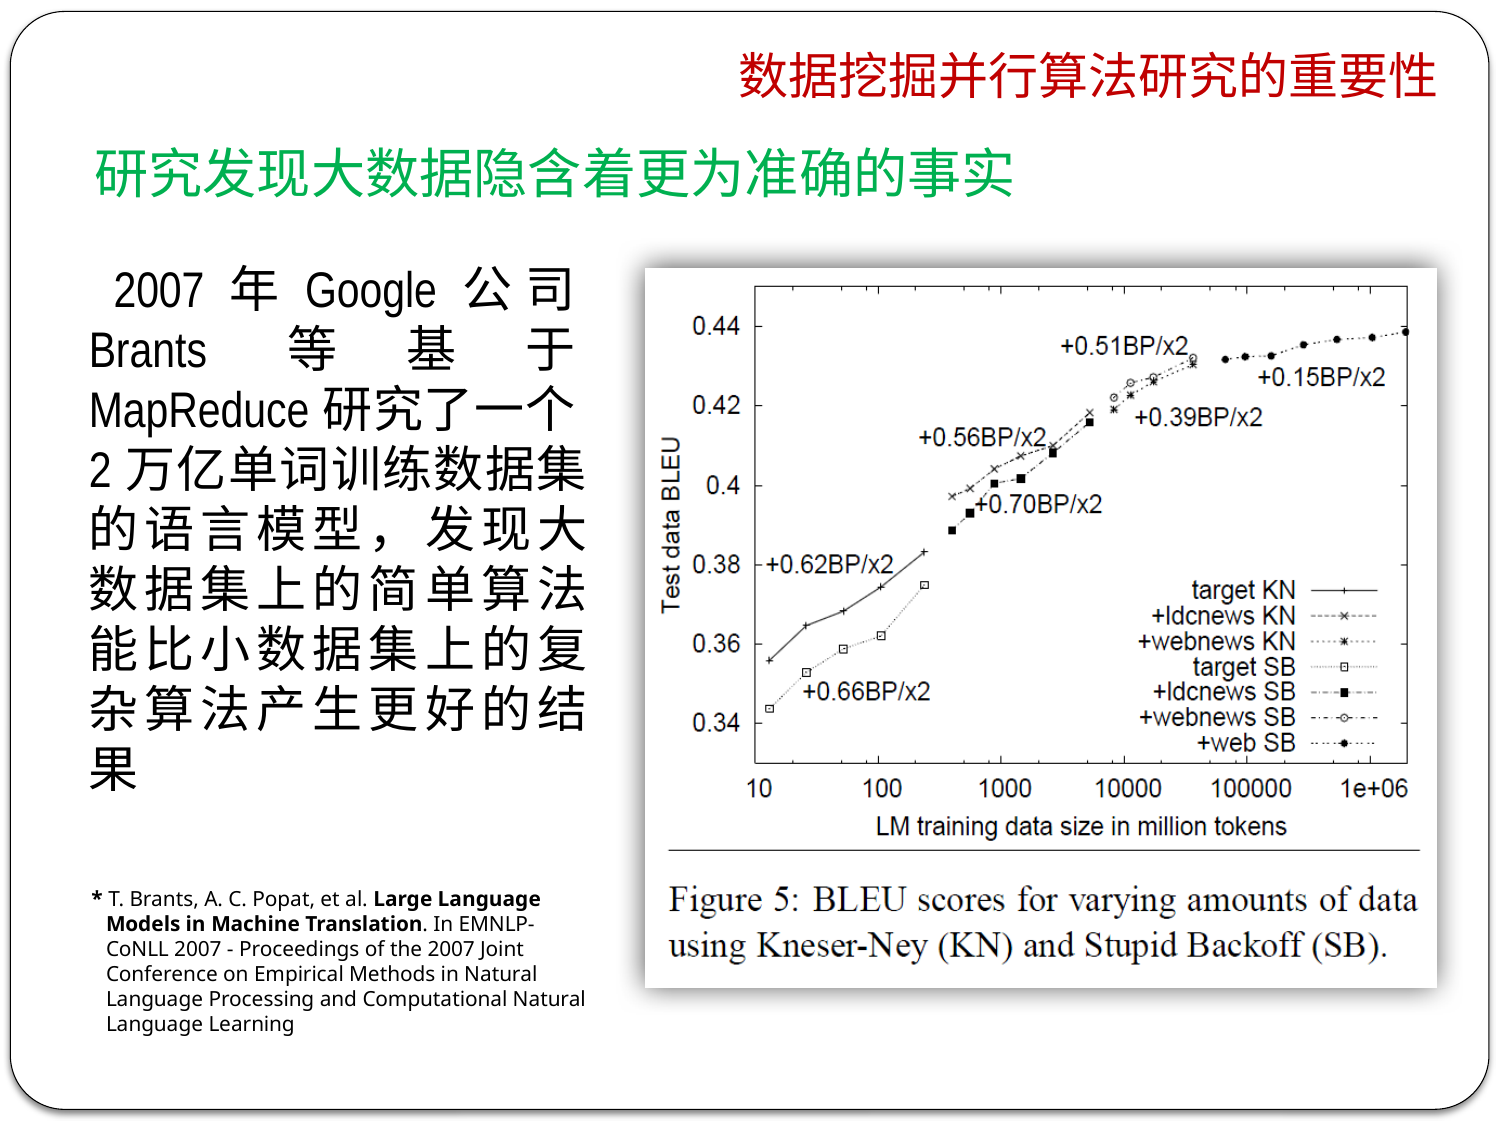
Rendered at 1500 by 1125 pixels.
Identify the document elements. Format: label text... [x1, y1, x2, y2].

picture [645, 267, 1438, 988]
text_box 研究发现大数据隐含着更为准确的事实 [79, 132, 1032, 213]
text_box * T. Brants, A. C. Popat, et al. Large Language Models in Machine Translation. In EMNLP-CoNLL 2007 - Proceedings of the 2007 Joint Conference on Empirical Methods in Natural Language Processing and Computational Natural Language Learning [76, 878, 602, 1043]
title 数据挖掘并行算法研究的重要性 [655, 23, 1454, 120]
text_box 2007年Google公司Brants等基于MapReduce研究了一个2万亿单词训练数据集的语言模型，发现大数据集上的简单算法能比小数据集上的复杂算法产生更好的结果 [73, 250, 603, 673]
